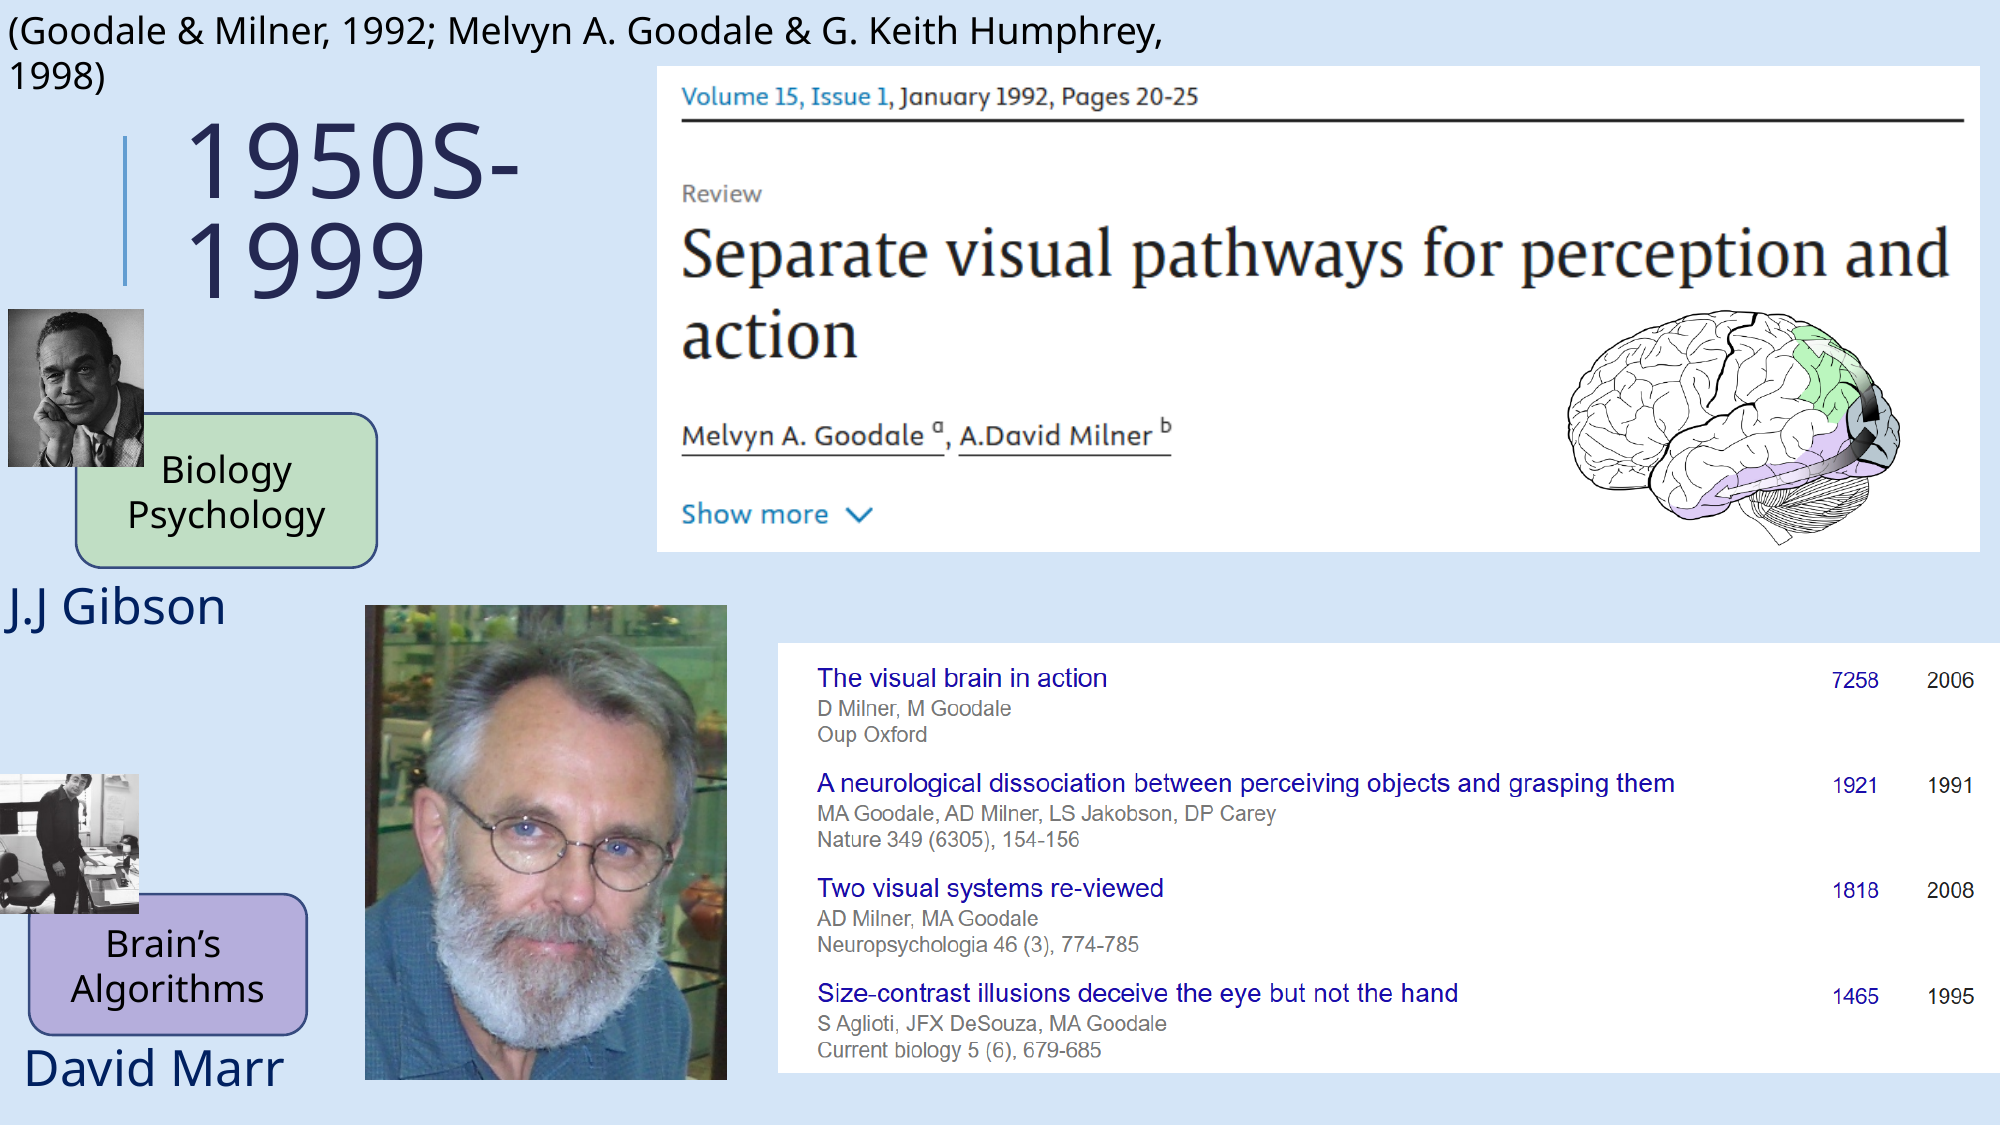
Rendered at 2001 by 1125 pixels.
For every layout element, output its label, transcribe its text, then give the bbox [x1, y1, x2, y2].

picture [365, 605, 727, 1080]
picture [657, 66, 1980, 552]
picture [777, 643, 2000, 1073]
text_box David Marr [8, 1029, 315, 1105]
text_box Brain’s Algorithms [27, 892, 309, 1029]
text_box Biology Psychology [74, 412, 379, 569]
title 1950s-1999 [168, 105, 650, 342]
picture [8, 308, 144, 467]
text_box (Goodale & Milner, 1992; Melvyn A. Goodale & G. Keith Humphrey, 1998) [0, 0, 1217, 105]
picture [0, 774, 139, 914]
text_box J.J Gibson [0, 567, 307, 643]
